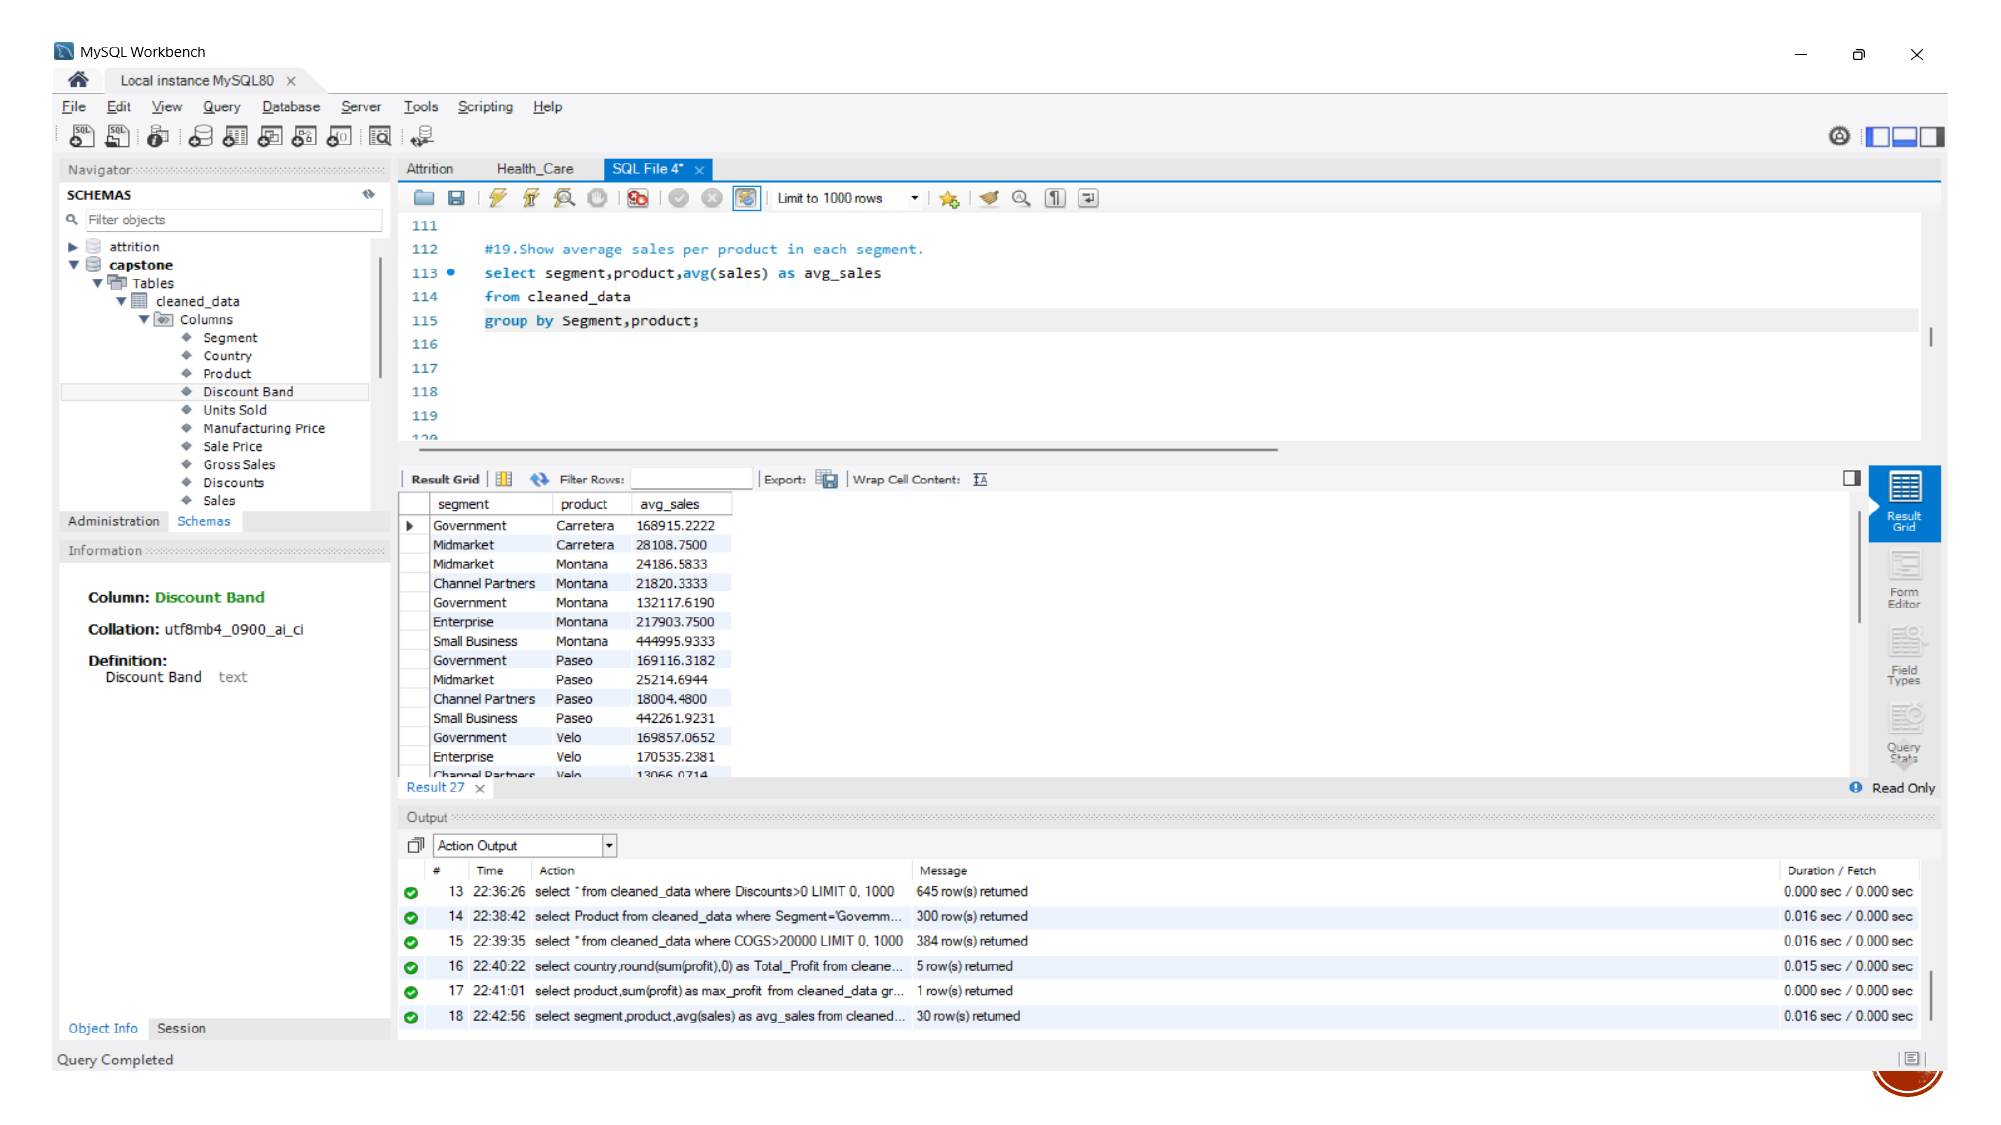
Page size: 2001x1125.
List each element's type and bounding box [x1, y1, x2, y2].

picture [52, 38, 1948, 1071]
